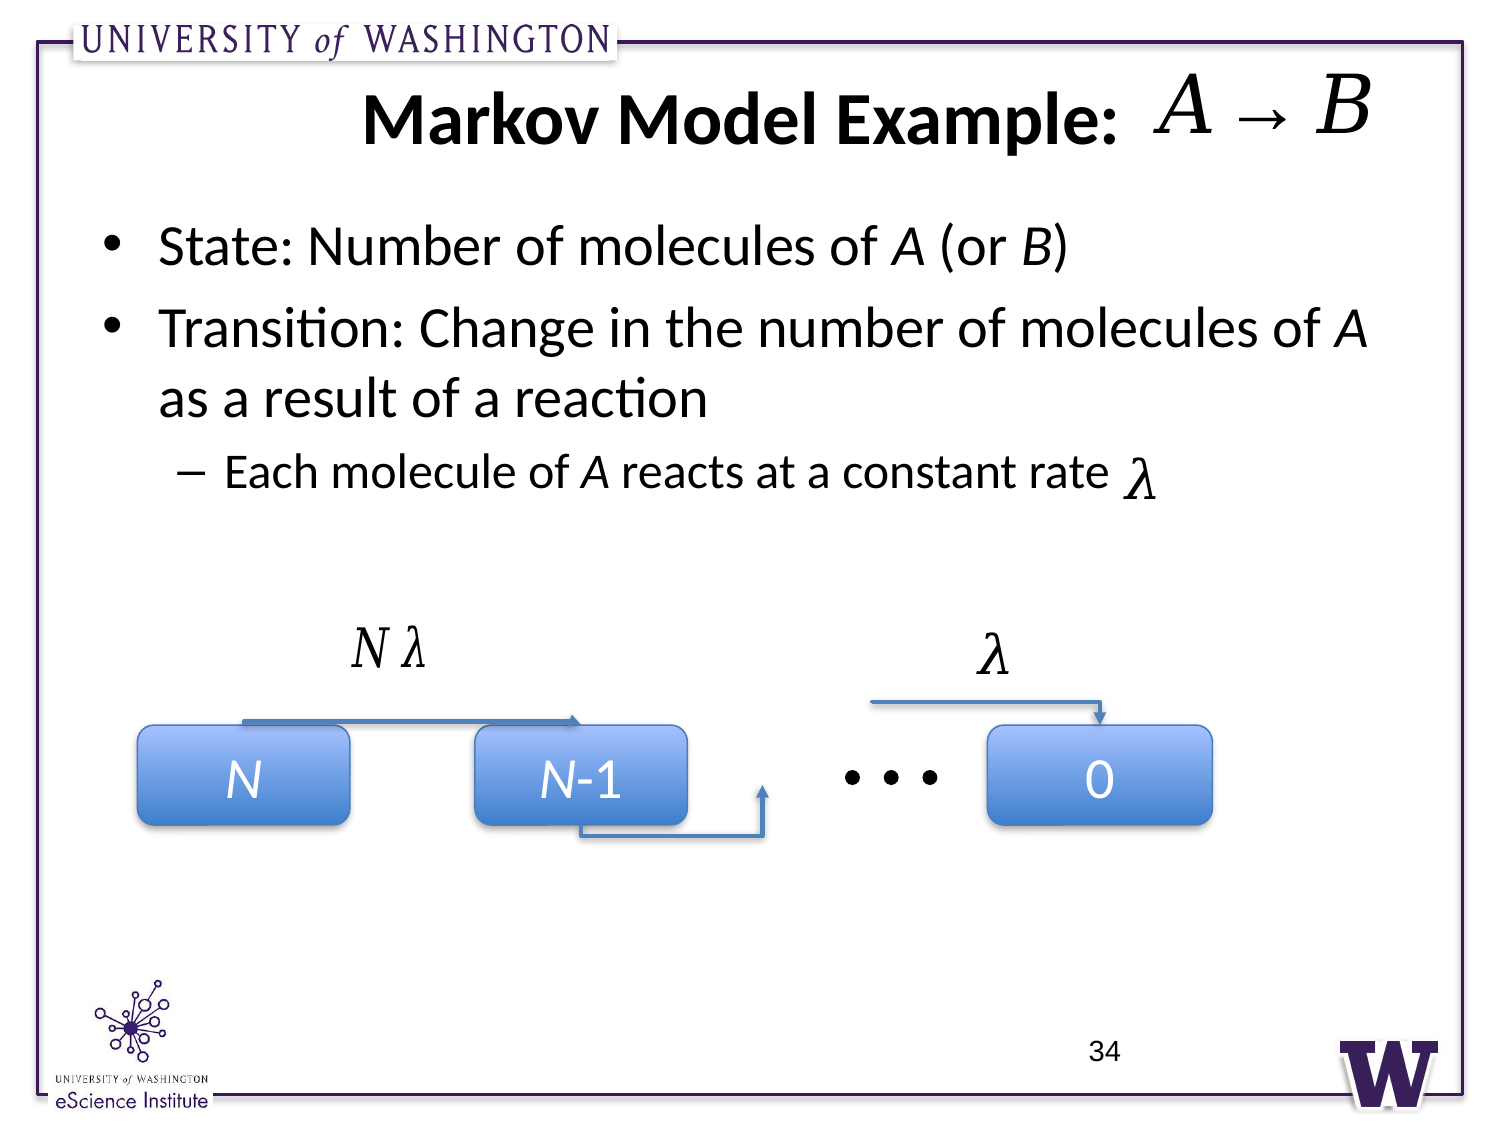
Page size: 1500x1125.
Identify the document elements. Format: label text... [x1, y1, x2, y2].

text_box State: Number of molecules of A (or B) Transition: Change in the number of molecules of A as a result of a reaction Each molecule of A reacts at a constant rate [87, 200, 1438, 538]
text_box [651, 714, 693, 896]
text_box 0 [986, 724, 1214, 826]
picture [48, 978, 213, 1113]
picture [1340, 1041, 1438, 1107]
text_box N-1 [474, 724, 646, 826]
picture [81, 24, 609, 61]
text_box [871, 703, 1101, 726]
text_box N [136, 724, 351, 826]
slide_number 34 [1073, 1025, 1300, 1085]
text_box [883, 734, 899, 824]
title Markov Model Example: [75, 62, 1425, 200]
